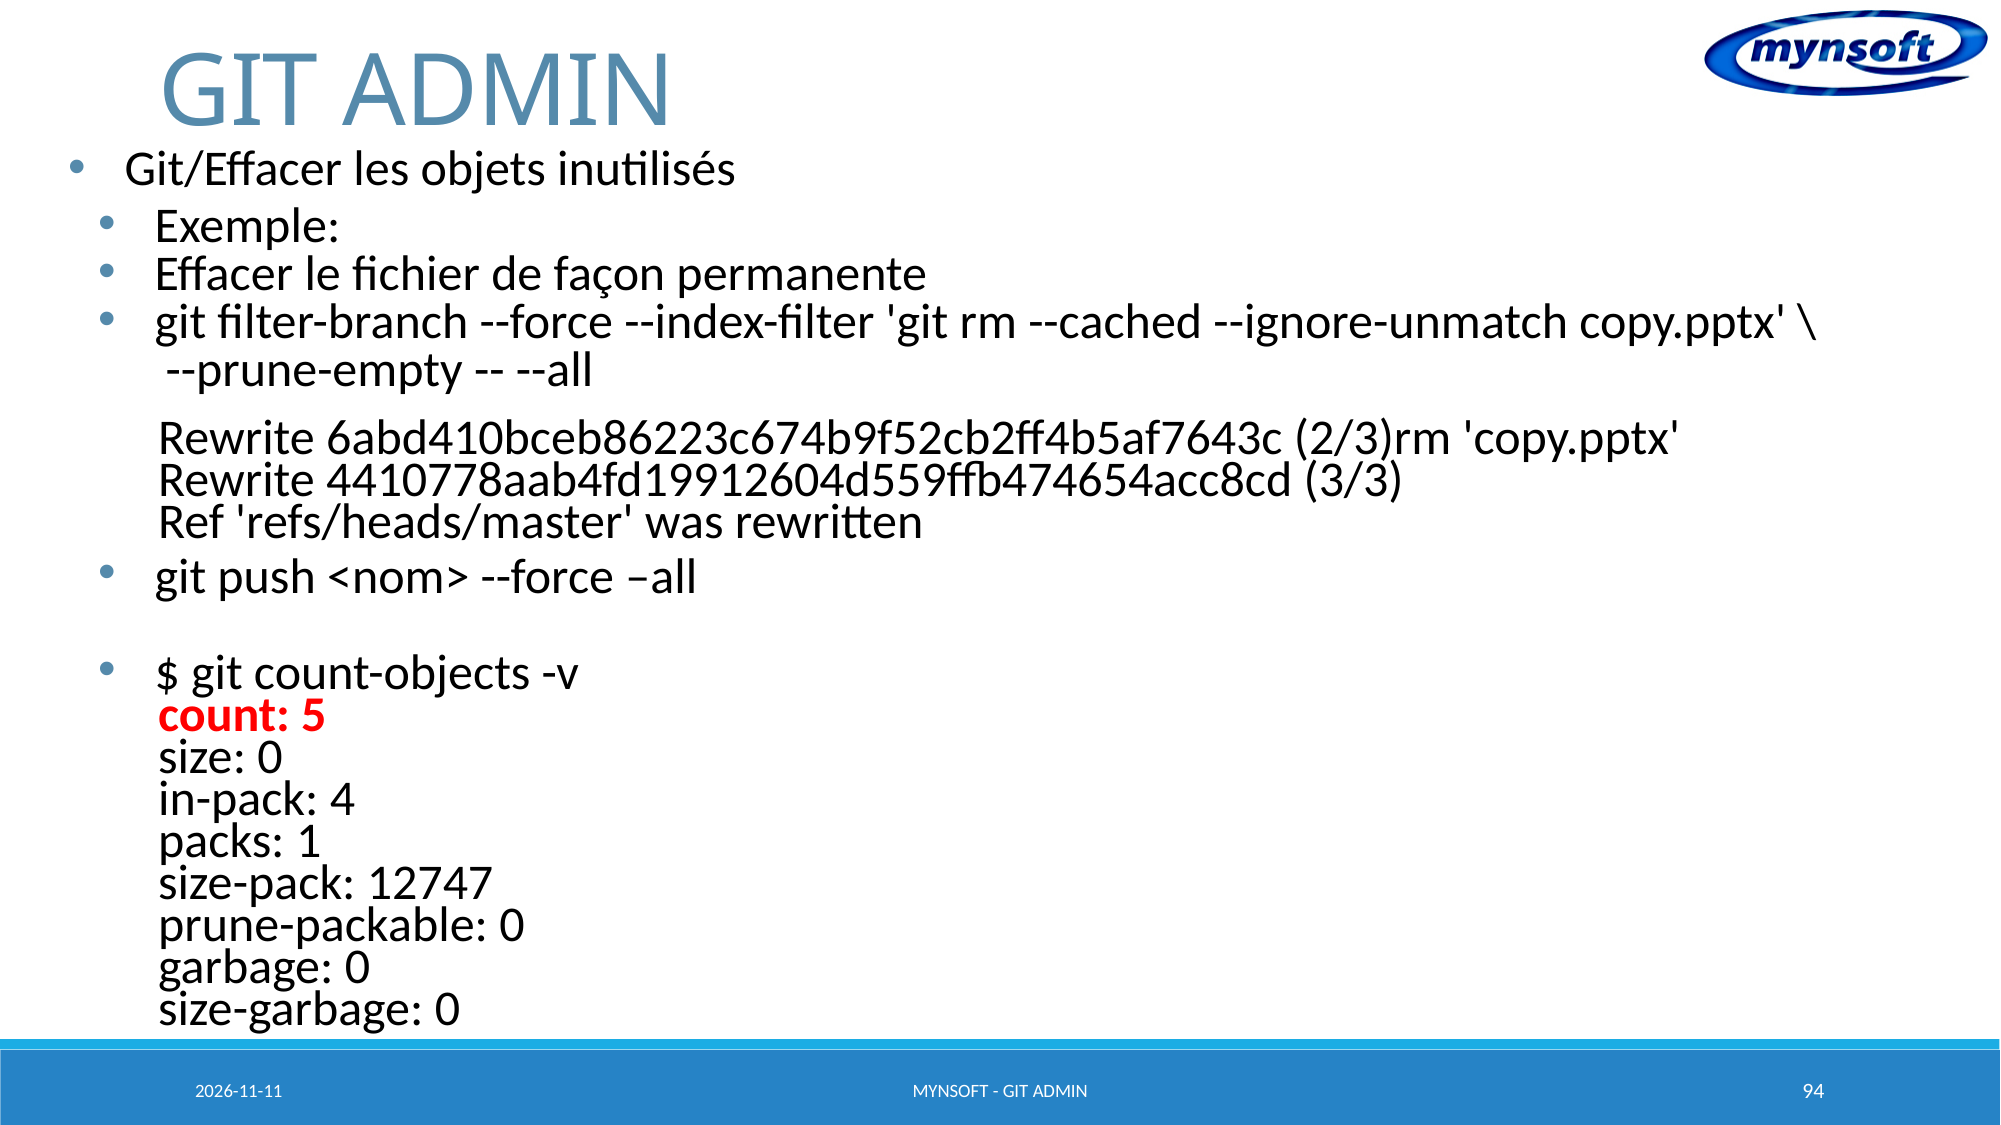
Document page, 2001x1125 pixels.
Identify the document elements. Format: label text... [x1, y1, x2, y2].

slide_number 94 [1624, 1059, 1840, 1120]
list Git/Effacer les objets inutilisés Exemple: Effacer le fichier de façon permanente git filter-branch --force --index-filter 'git rm --cached --ignore-unmatch copy.pptx' \ --prune-empty -- --all Rewrite 6abd410bceb86223c674b9f52cb2ff4b5af7643c (2/3)rm 'copy.pptx' Rewrite 4410778aab4fd19912604d559ffb474654acc8cd (3/3) Ref 'refs/heads/master' was rewritten git push <nom> --force –all $ git count-objects -v count: 5 size: 0 in-pack: 4 packs: 1 size-pack: 12747 prune-packable: 0 garbage: 0 size-garbage: 0 [20, 134, 2000, 1060]
title GIT ADMIN [158, 42, 1841, 148]
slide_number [180, 1059, 586, 1120]
picture [1702, 8, 1990, 99]
footer MYNSOFT - GIT ADMIN [604, 1059, 1396, 1120]
